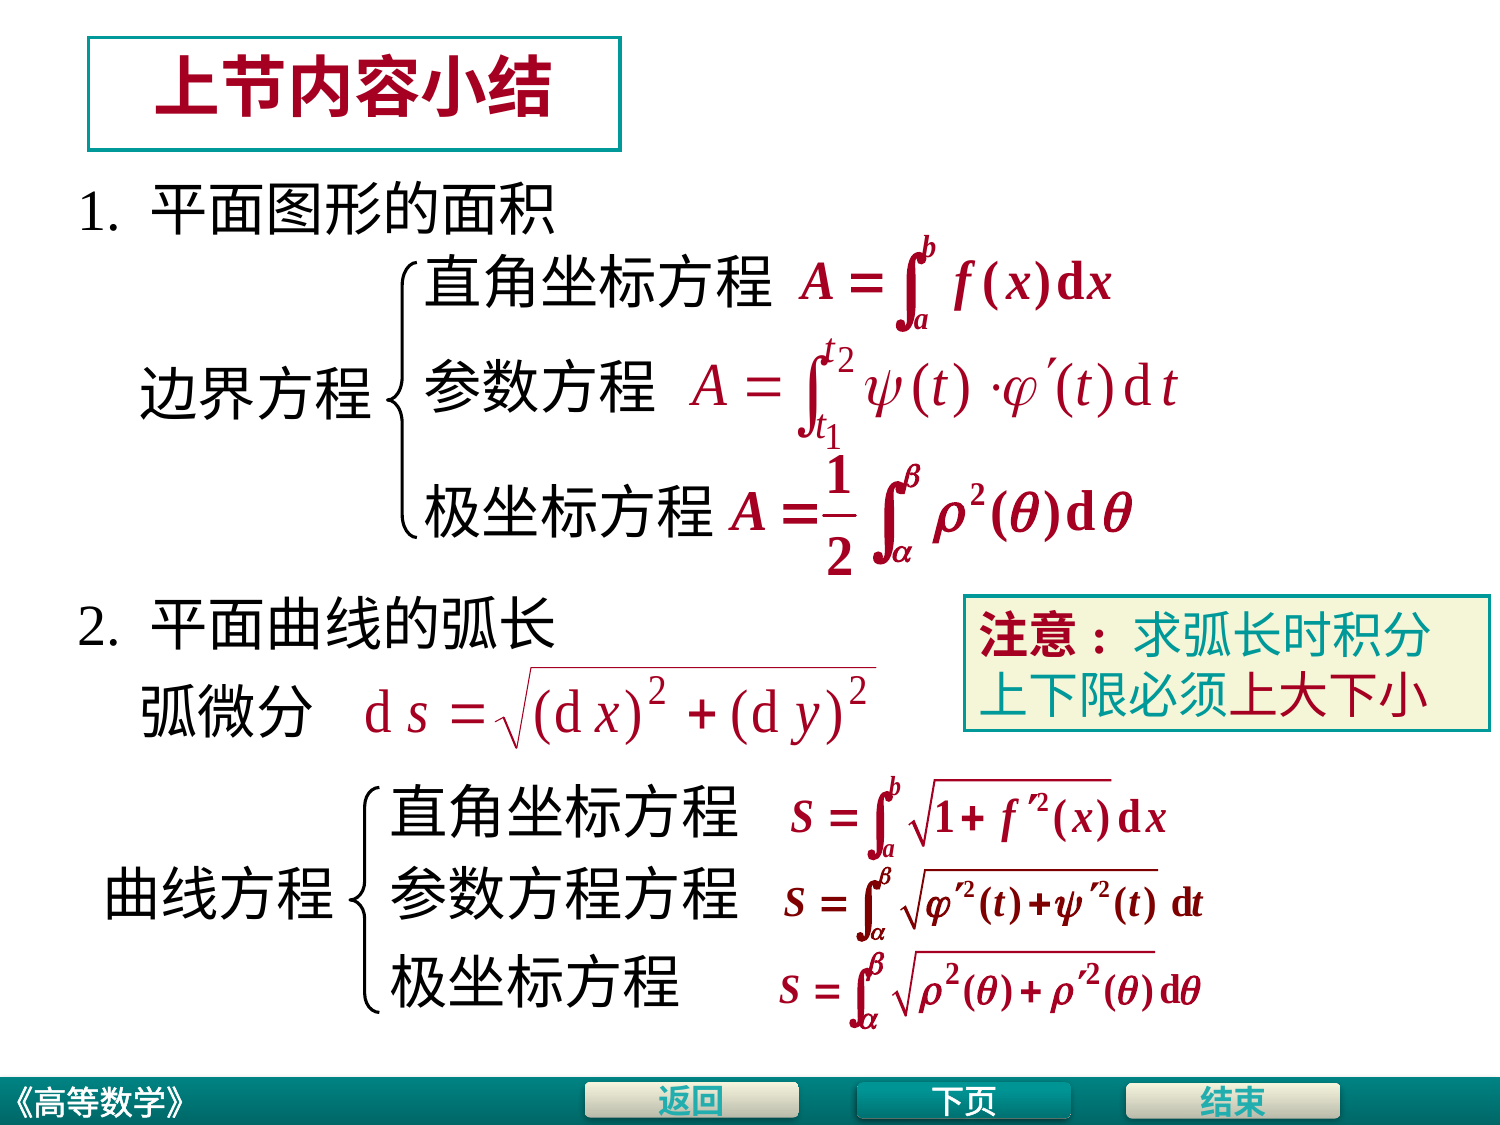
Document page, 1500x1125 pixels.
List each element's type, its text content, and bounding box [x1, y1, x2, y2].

text_box 直角坐标方程 [374, 767, 778, 853]
text_box 边界方程 [125, 350, 402, 435]
text_box 边界方程 [417, 428, 450, 435]
text_box [387, 262, 417, 538]
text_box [362, 662, 880, 753]
text_box 2. 平面曲线的弧长 [62, 579, 600, 665]
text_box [683, 324, 1184, 453]
title 上节内容小结 [88, 37, 620, 150]
text_box 弧微分 [125, 667, 358, 753]
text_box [718, 434, 1141, 586]
text_box [349, 787, 380, 1013]
text_box 1. 平面图形的面积 [62, 164, 600, 250]
text_box 曲线方程 [87, 849, 364, 935]
text_box 下页 [857, 1082, 1072, 1118]
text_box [774, 960, 1205, 1032]
text_box 直角坐标方程 [409, 237, 784, 323]
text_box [772, 855, 1213, 953]
text_box 参数方程 [417, 342, 678, 428]
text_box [789, 221, 1121, 343]
text_box 参数方程方程 [380, 853, 775, 935]
text_box 极坐标方程 [375, 937, 769, 1023]
text_box 注意: 求弧长时积分上下限必须上大下小 [964, 596, 1490, 731]
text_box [781, 764, 1176, 854]
text_box 极坐标方程 [409, 467, 713, 553]
